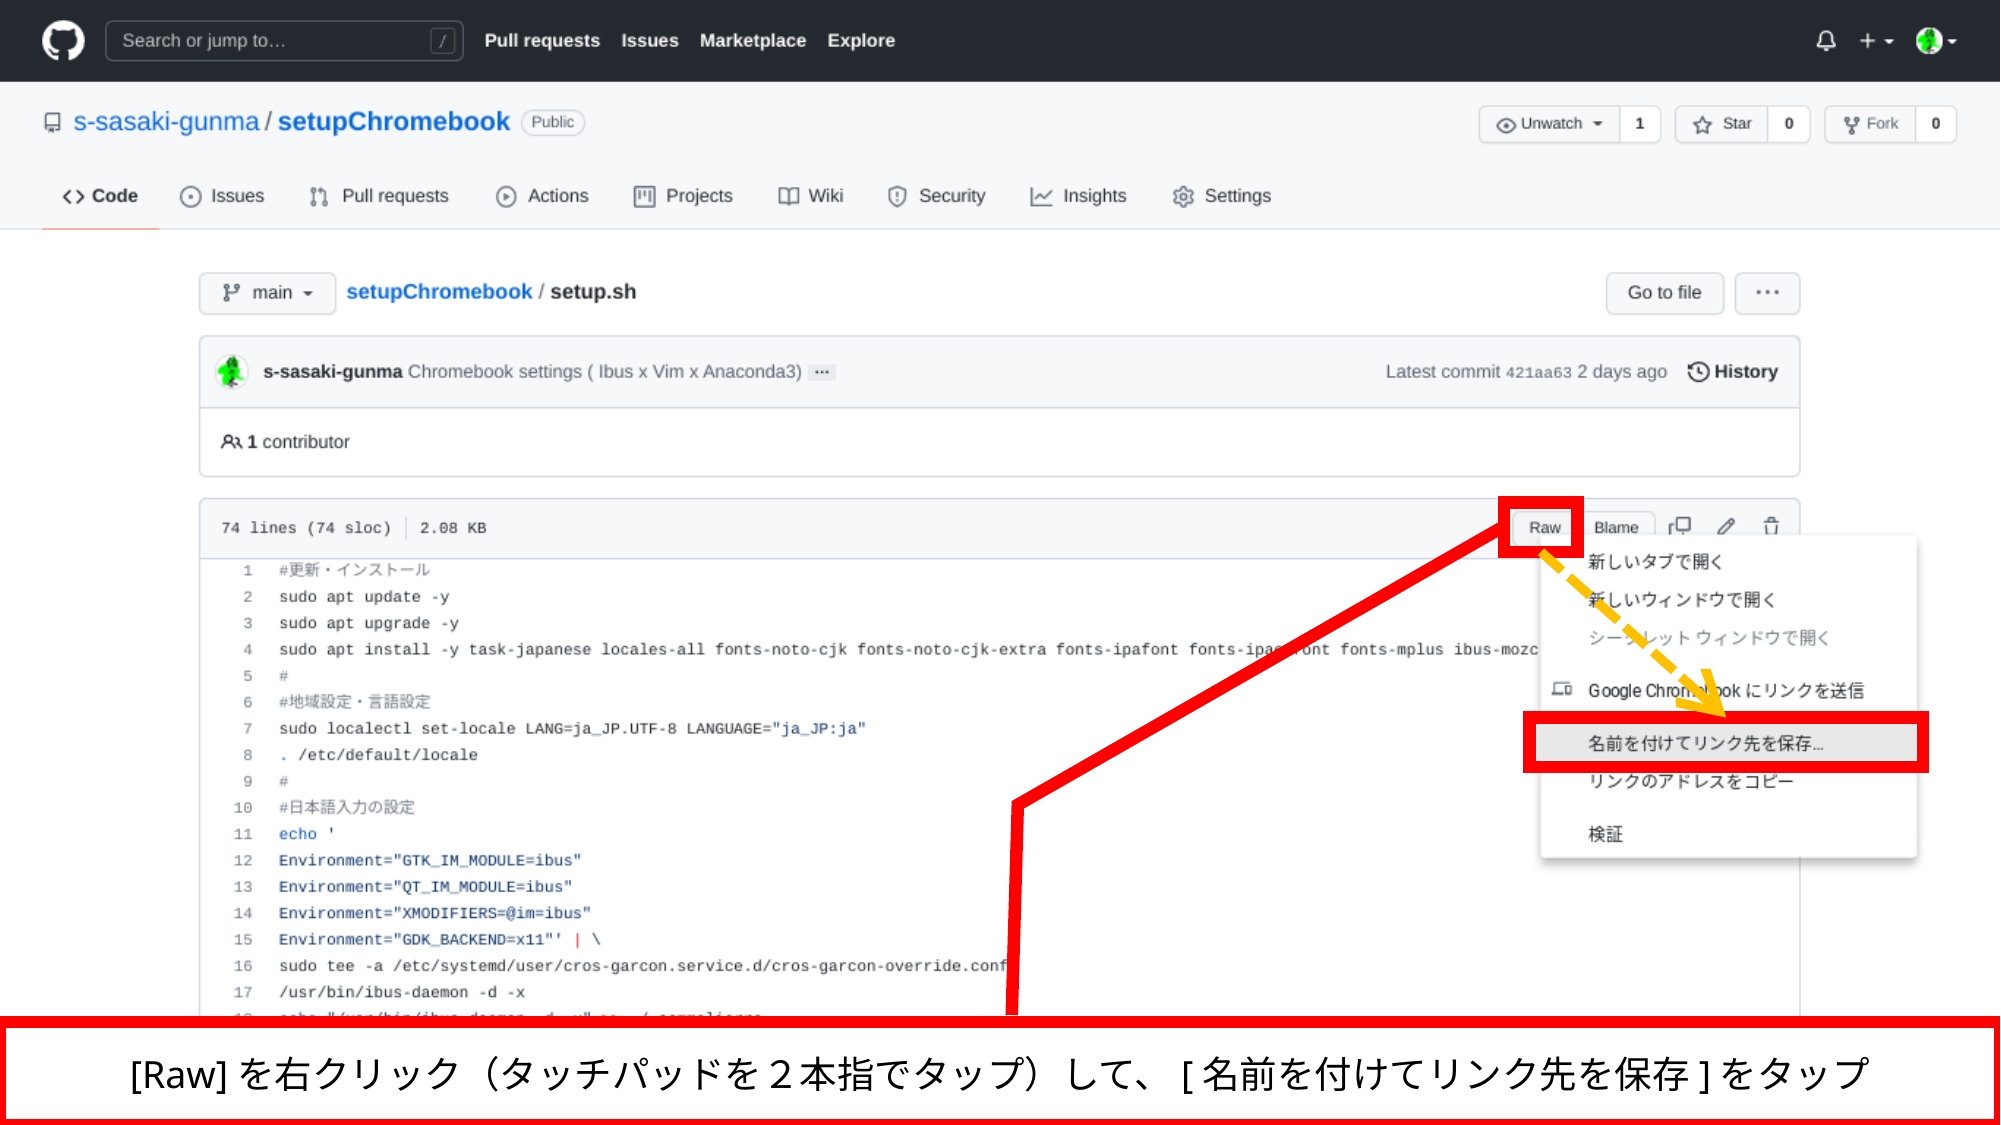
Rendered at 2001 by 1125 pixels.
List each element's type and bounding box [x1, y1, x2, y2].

picture [0, 0, 2000, 1125]
text_box [1541, 551, 1727, 718]
